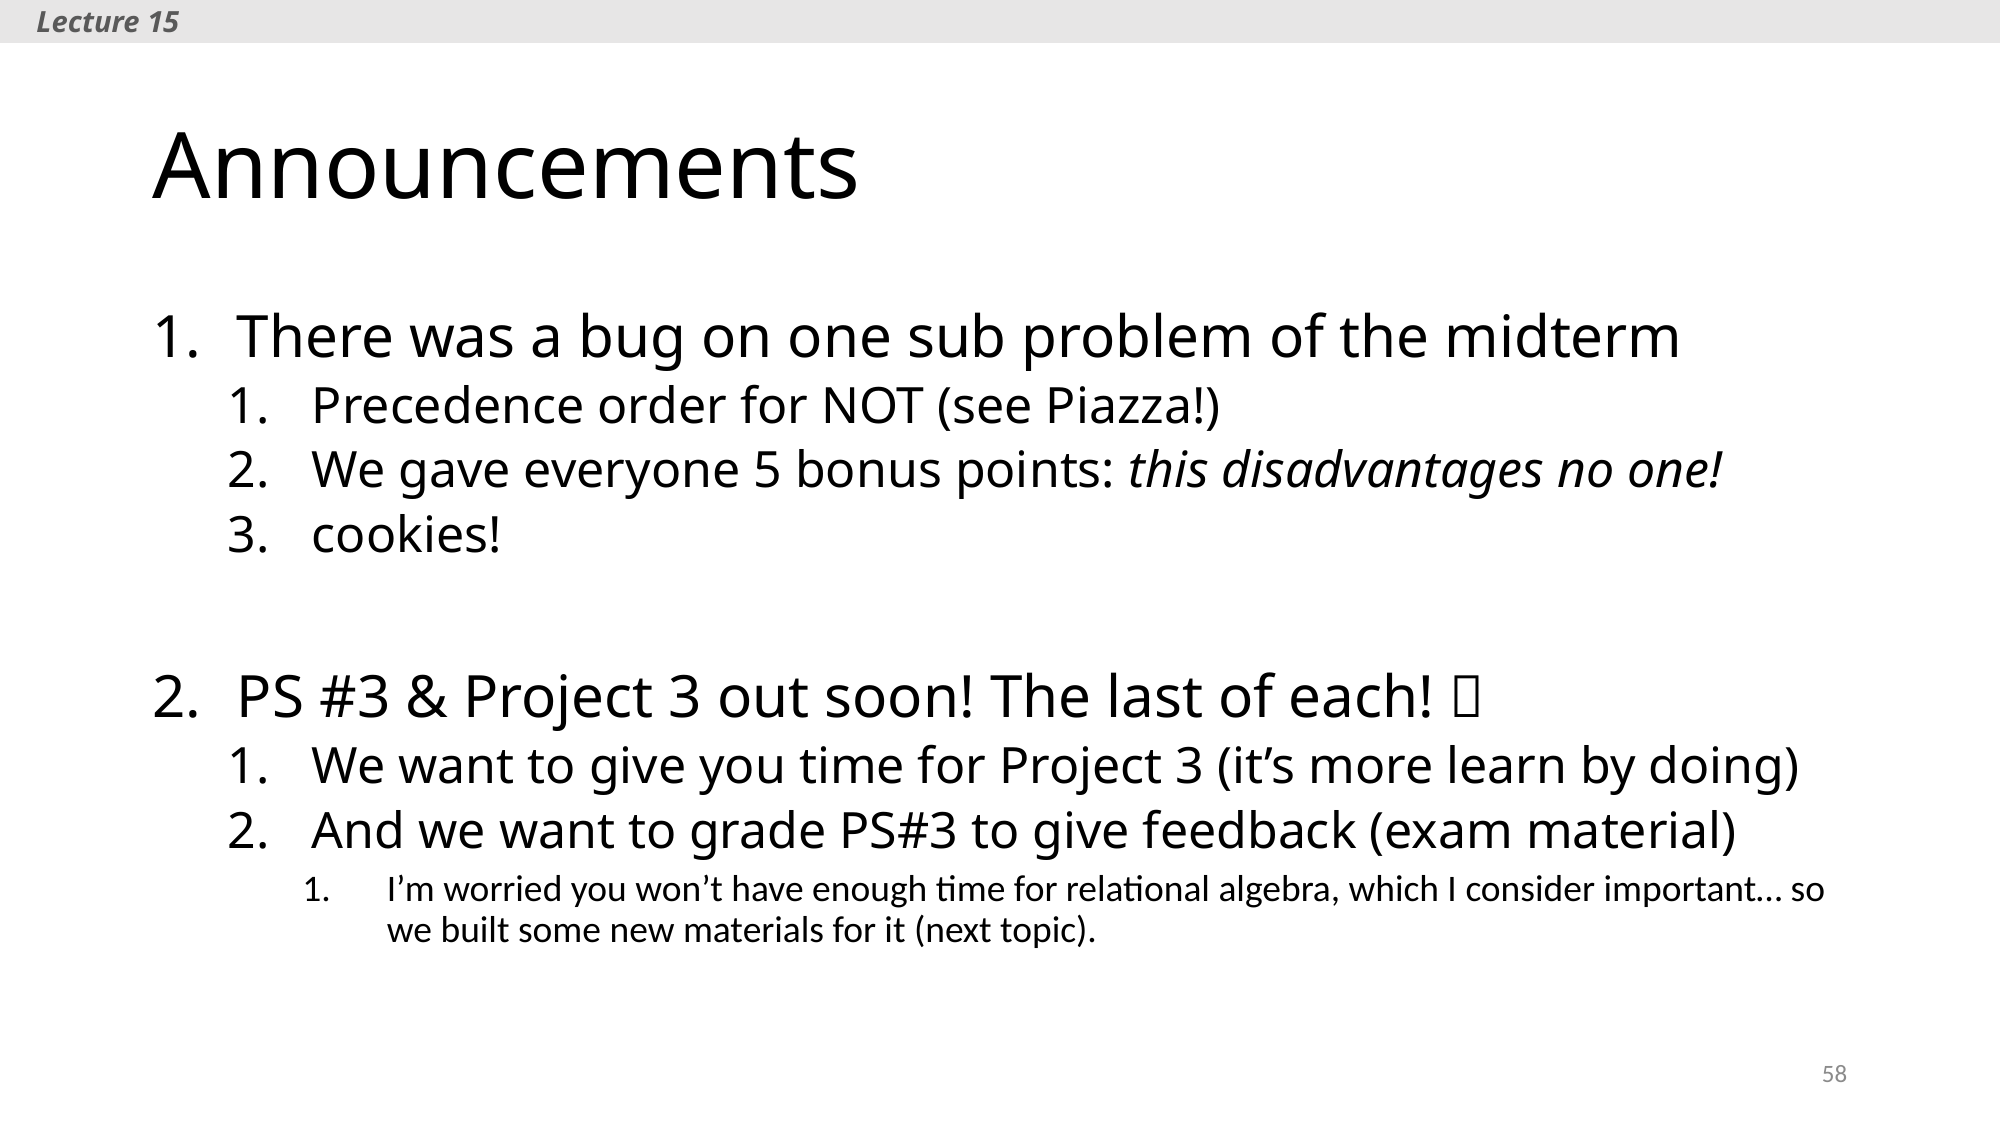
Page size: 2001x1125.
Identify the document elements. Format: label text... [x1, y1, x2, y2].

slide_number 58 [1412, 1042, 1863, 1103]
list There was a bug on one sub problem of the midterm Precedence order for NOT (see Piazza!) We gave everyone 5 bonus points: this disadvantages no one! cookies! PS #3 & Project 3 out soon! The last of each!  We want to give you time for Project 3 (it’s more learn by doing) And we want to grade PS#3 to give feedback (exam material) I’m worried you won’t have enough time for relational algebra, which I consider important… so we built some new materials for it (next topic). [137, 299, 1863, 1014]
title Announcements [137, 59, 1863, 278]
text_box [0, 0, 2000, 47]
